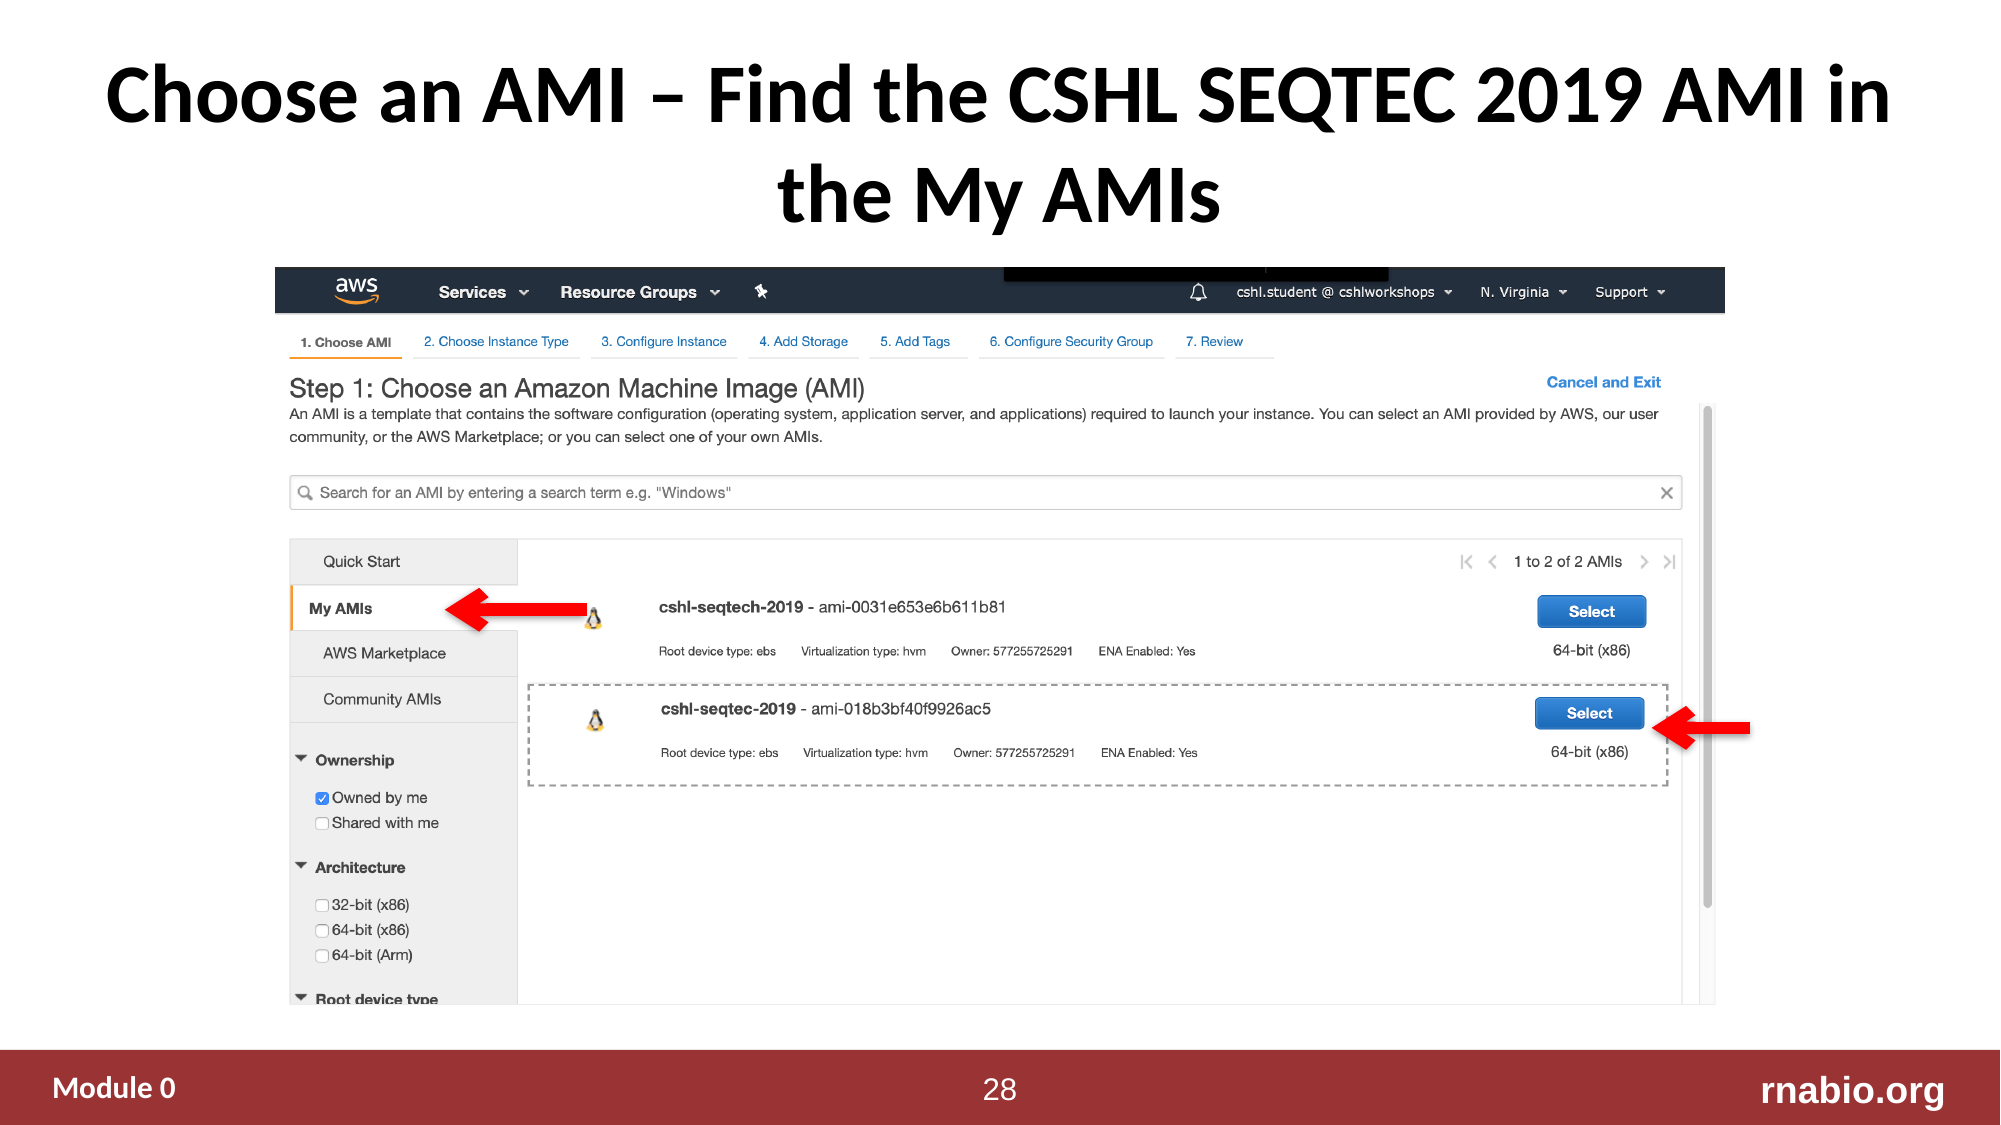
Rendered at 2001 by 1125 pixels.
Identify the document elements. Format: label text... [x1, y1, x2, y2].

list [274, 266, 1726, 1008]
title Choose an AMI – Find the CSHL SEQTEC 2019 AMI in the My AMIs [33, 45, 1967, 233]
